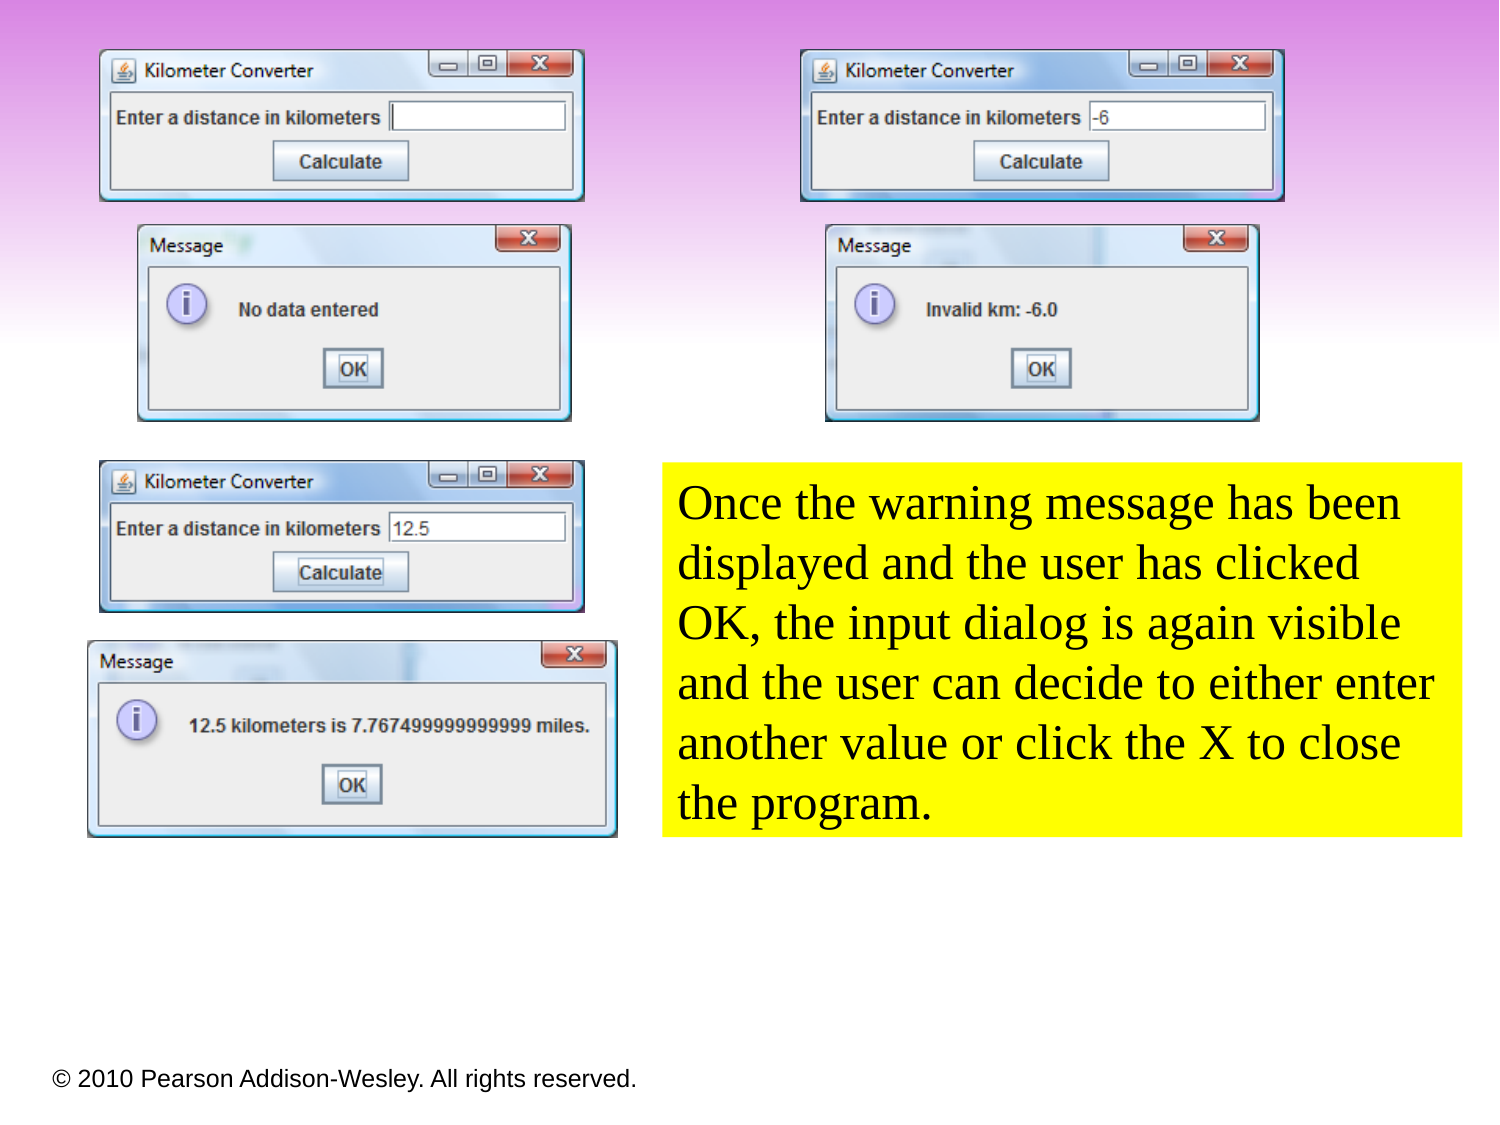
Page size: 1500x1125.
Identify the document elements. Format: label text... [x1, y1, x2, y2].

picture [824, 224, 1260, 423]
picture [87, 640, 618, 838]
picture [137, 224, 573, 423]
picture [99, 49, 585, 202]
picture [99, 460, 585, 613]
text_box Once the warning message has been displayed and the user has clicked OK, the input dialog is again visible and the user can decide to either enter another value or click the X to close the program. [662, 462, 1463, 838]
picture [799, 49, 1285, 202]
